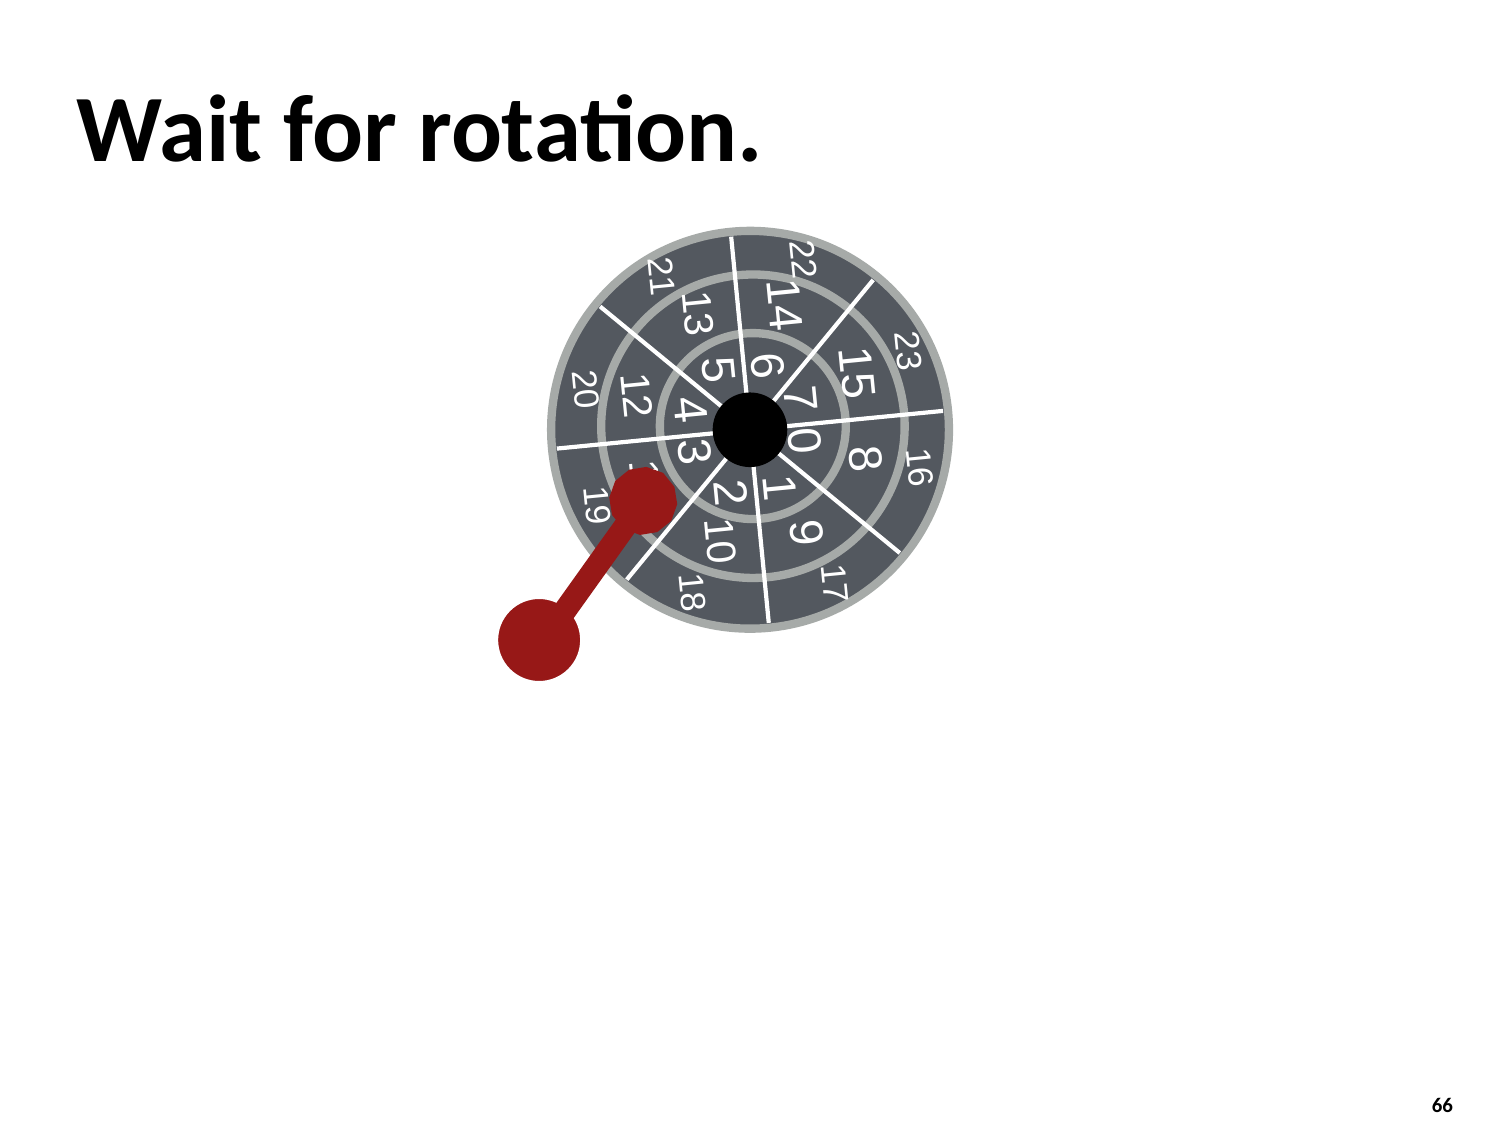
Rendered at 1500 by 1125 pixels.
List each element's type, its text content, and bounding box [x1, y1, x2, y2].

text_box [550, 230, 950, 629]
title Wait for rotation. [61, 60, 1307, 187]
text_box [496, 596, 583, 684]
